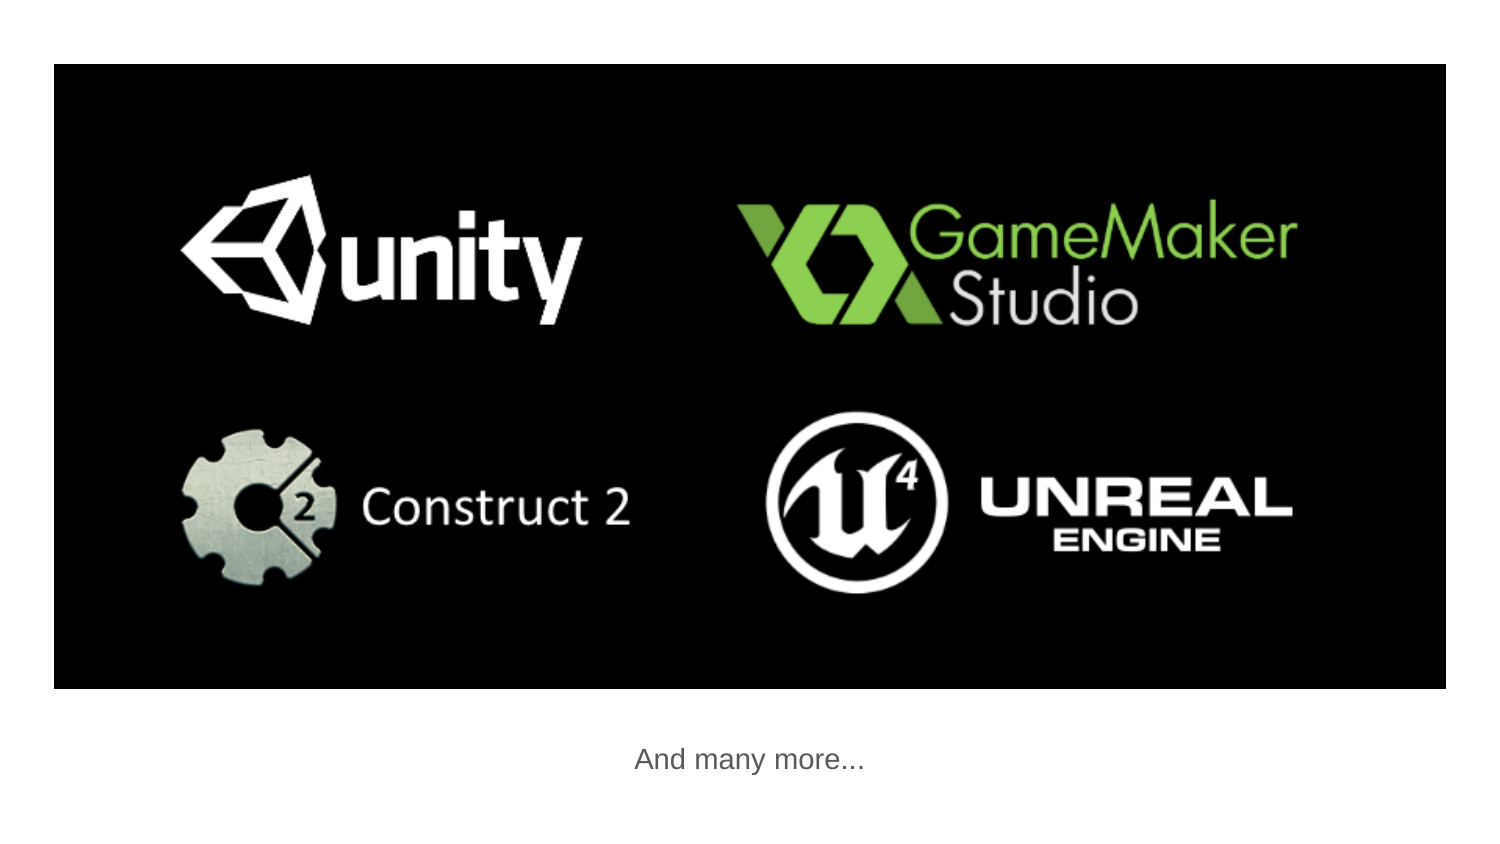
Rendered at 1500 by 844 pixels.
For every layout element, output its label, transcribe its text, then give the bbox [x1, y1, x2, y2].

subtitle And many more... [51, 725, 1449, 802]
picture [54, 63, 1446, 690]
